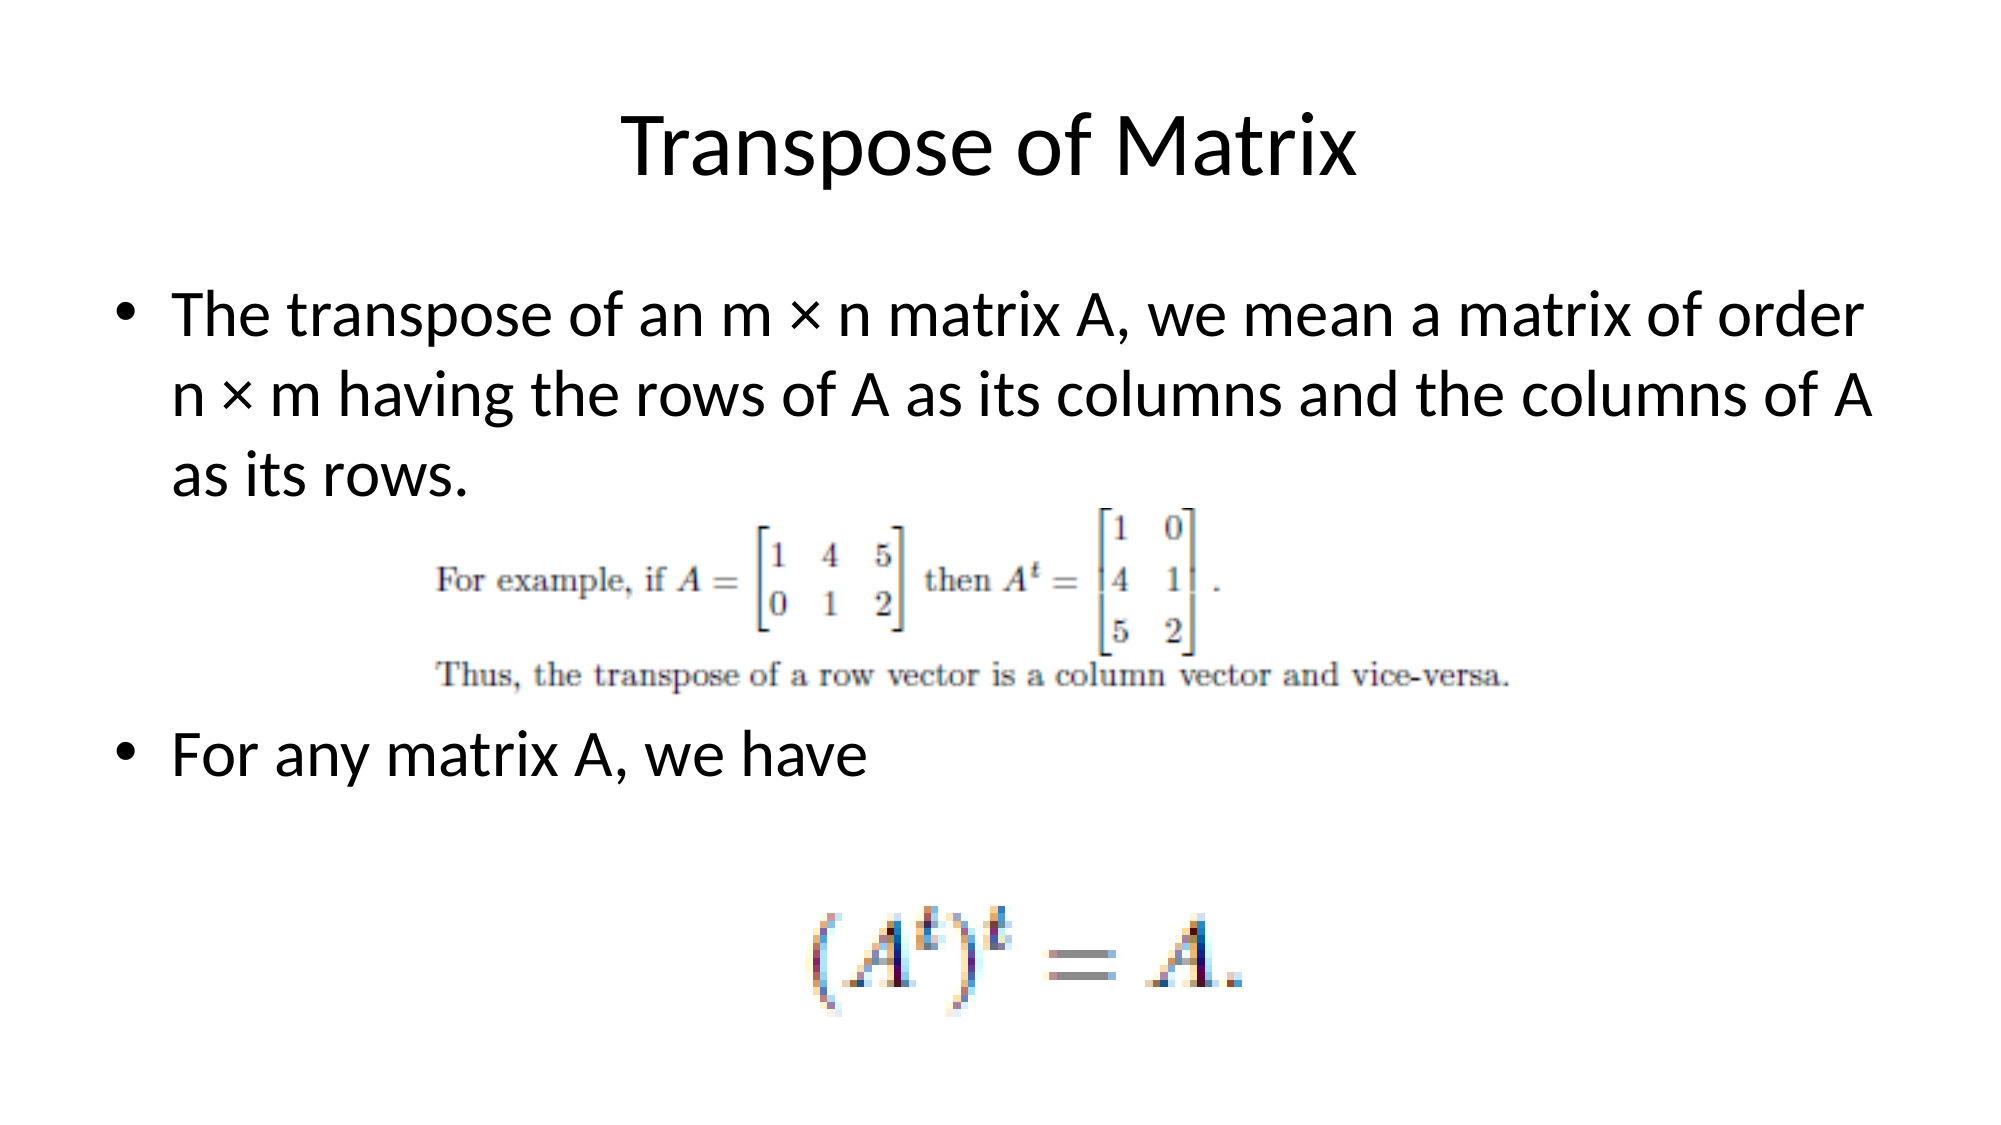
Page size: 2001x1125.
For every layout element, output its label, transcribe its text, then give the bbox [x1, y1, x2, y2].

picture [419, 508, 1525, 704]
picture [791, 862, 1279, 1033]
list The transpose of an m × n matrix A, we mean a matrix of order n × m having the rows of A as its columns and the columns of A as its rows. For any matrix A, we have [99, 262, 1900, 1005]
title Transpose of Matrix [99, 45, 1900, 233]
